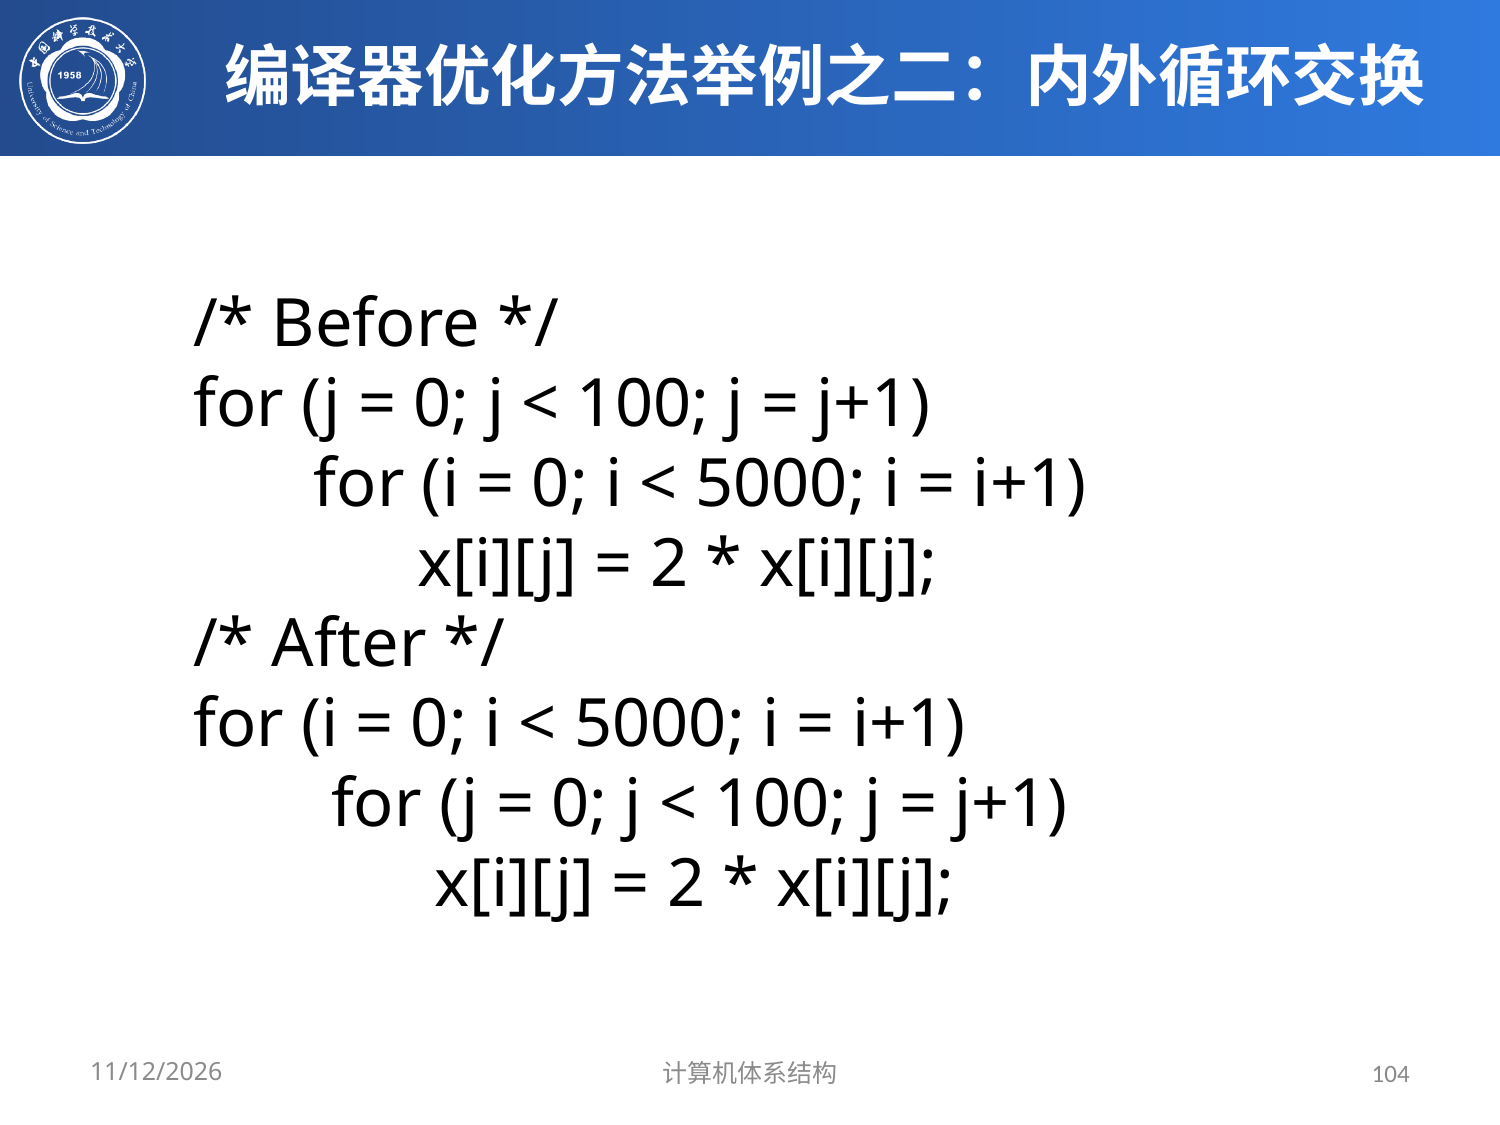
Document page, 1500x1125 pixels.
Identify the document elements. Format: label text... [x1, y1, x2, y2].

title 编译器优化方法举例之二：内外循环交换 [150, 0, 1500, 148]
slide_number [75, 1042, 425, 1103]
list /* Before */ for (j = 0; j < 100; j = j+1) for (i = 0; i < 5000; i = i+1) x[i][j] = 2 * x[i][j]; /* After */ for (i = 0; i < 5000; i = i+1) for (j = 0; j < 100; j = j+1) x[i][j] = 2 * x[i][j]; [178, 272, 1357, 927]
footer 计算机体系结构 [512, 1042, 988, 1103]
picture [19, 17, 146, 144]
slide_number 104 [1074, 1042, 1425, 1103]
